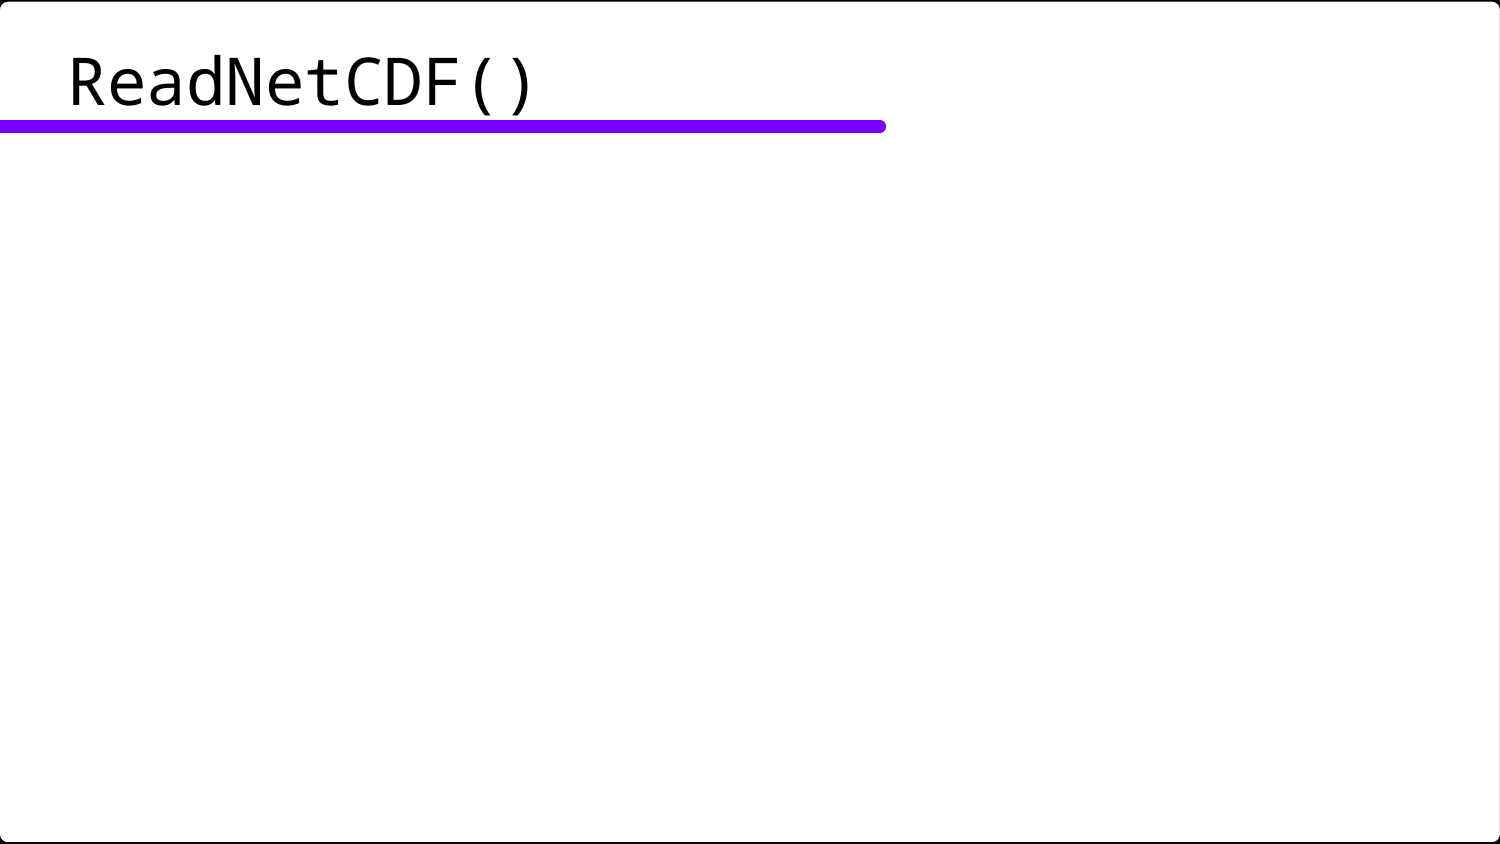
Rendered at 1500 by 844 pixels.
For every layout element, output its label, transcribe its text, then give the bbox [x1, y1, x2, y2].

list ReadNetCDF() [52, 32, 880, 127]
